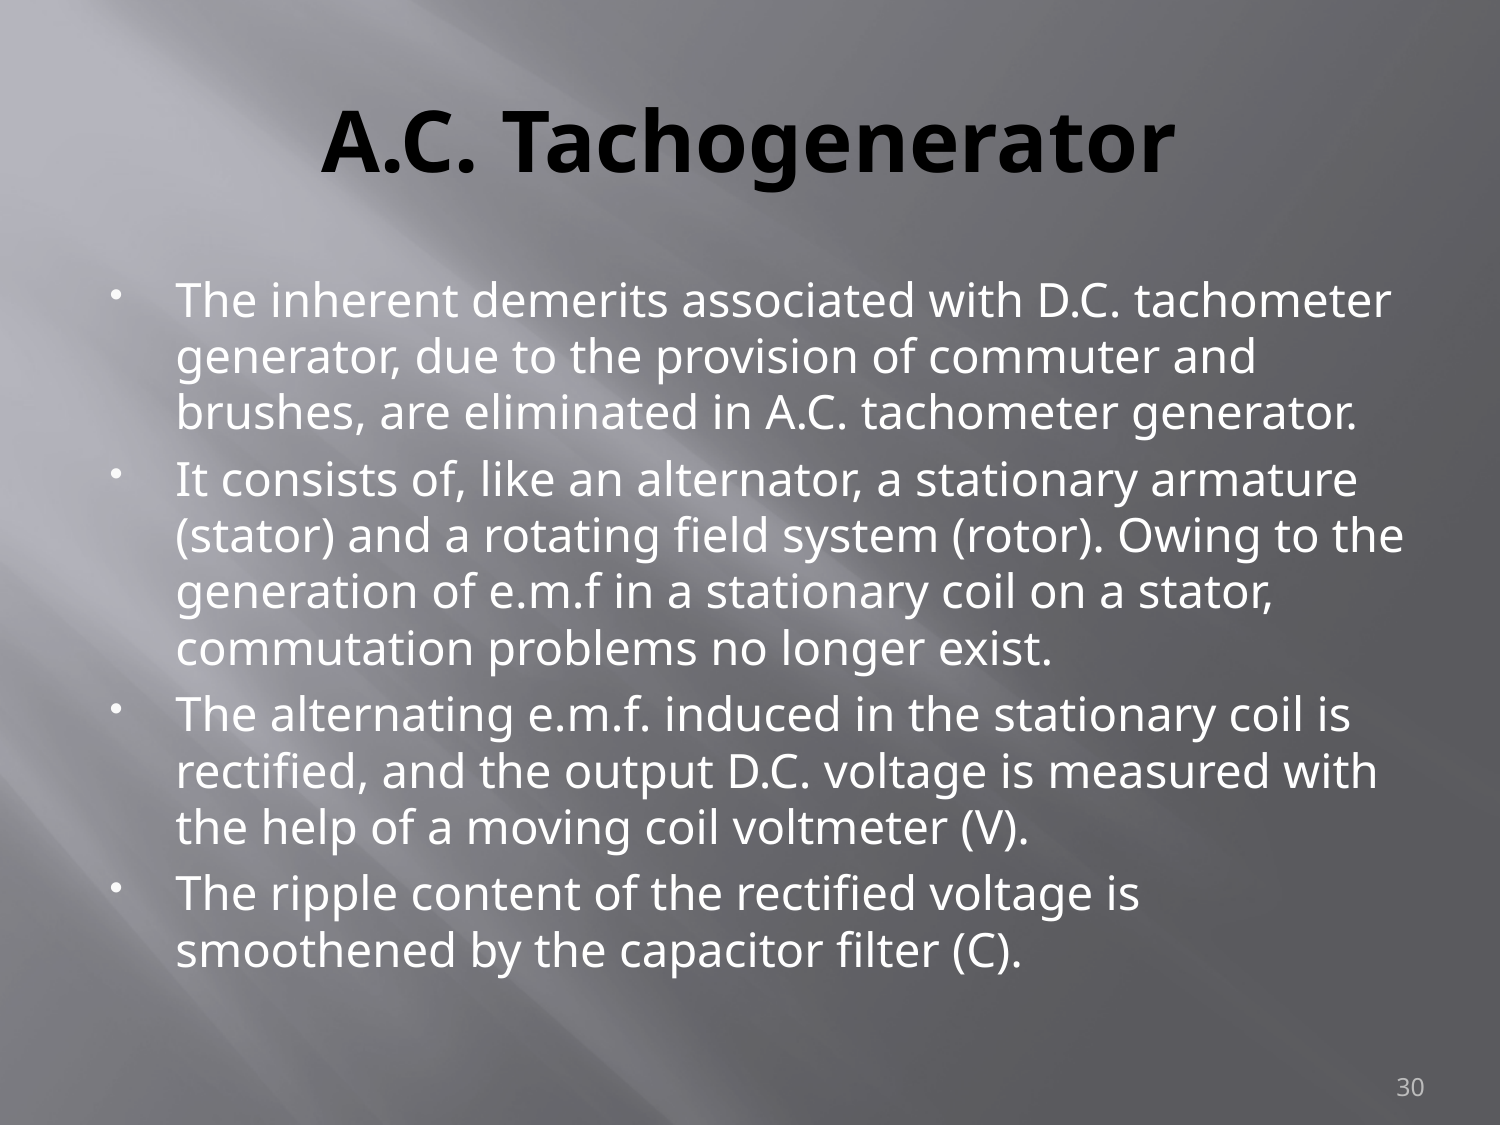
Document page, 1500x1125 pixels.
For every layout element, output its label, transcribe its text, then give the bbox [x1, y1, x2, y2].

slide_number 30 [1299, 1052, 1425, 1113]
title A.C. Tachogenerator [75, 45, 1425, 233]
list The inherent demerits associated with D.C. tachometer generator, due to the provision of commuter and brushes, are eliminated in A.C. tachometer generator. It consists of, like an alternator, a stationary armature (stator) and a rotating field system (rotor). Owing to the generation of e.m.f in a stationary coil on a stator, commutation problems no longer exist. The alternating e.m.f. induced in the stationary coil is rectified, and the output D.C. voltage is measured with the help of a moving coil voltmeter (V). The ripple content of the rectified voltage is smoothened by the capacitor filter (C). [75, 262, 1425, 1035]
